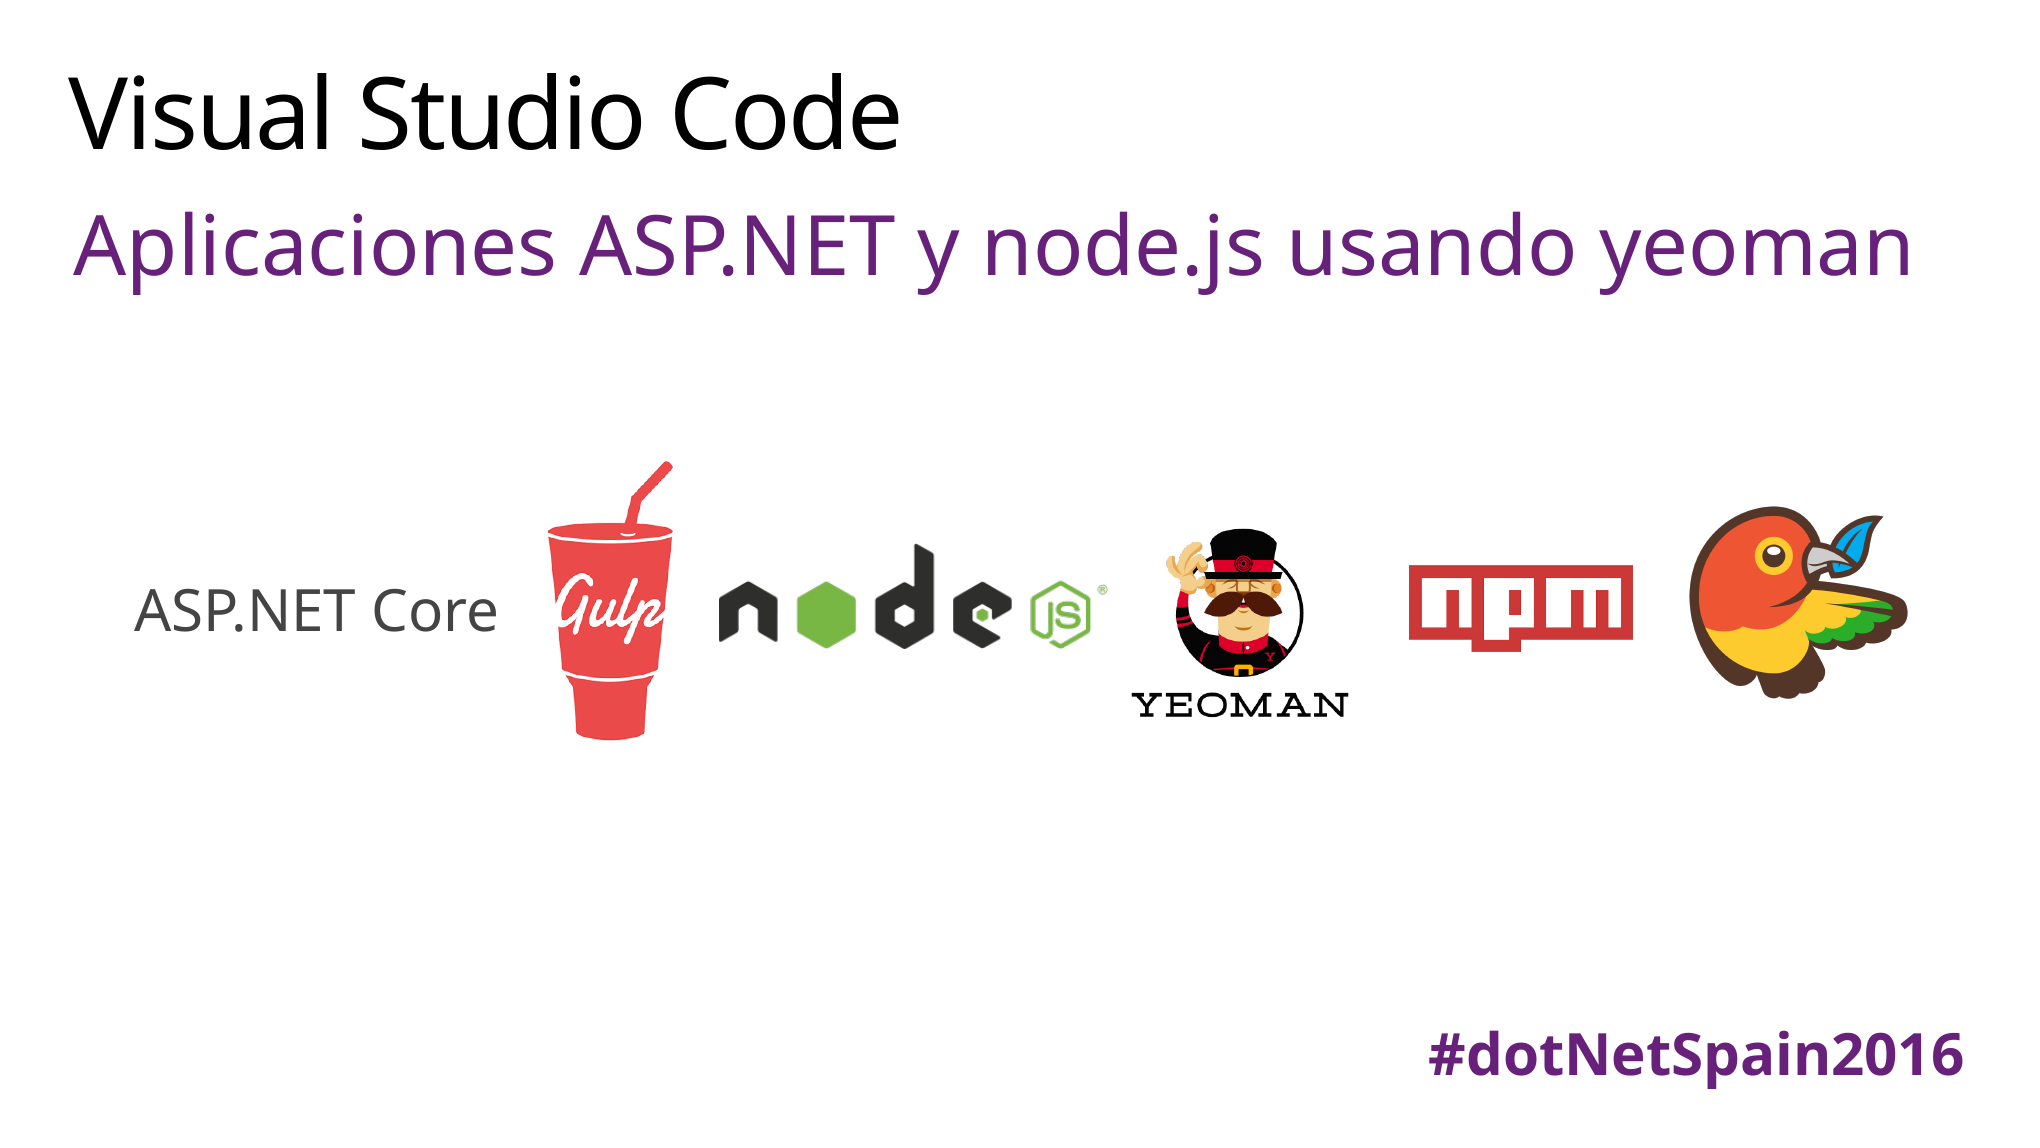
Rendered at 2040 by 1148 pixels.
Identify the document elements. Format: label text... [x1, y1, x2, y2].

picture [237, 378, 1108, 838]
title Visual Studio Code [45, 48, 1996, 199]
text_box ASP.NET Core [119, 565, 237, 650]
picture [1689, 506, 1908, 699]
picture [1409, 564, 1633, 652]
text_box Aplicaciones ASP.NET y node.js usando yeoman [49, 188, 1963, 309]
picture [1119, 523, 1358, 730]
